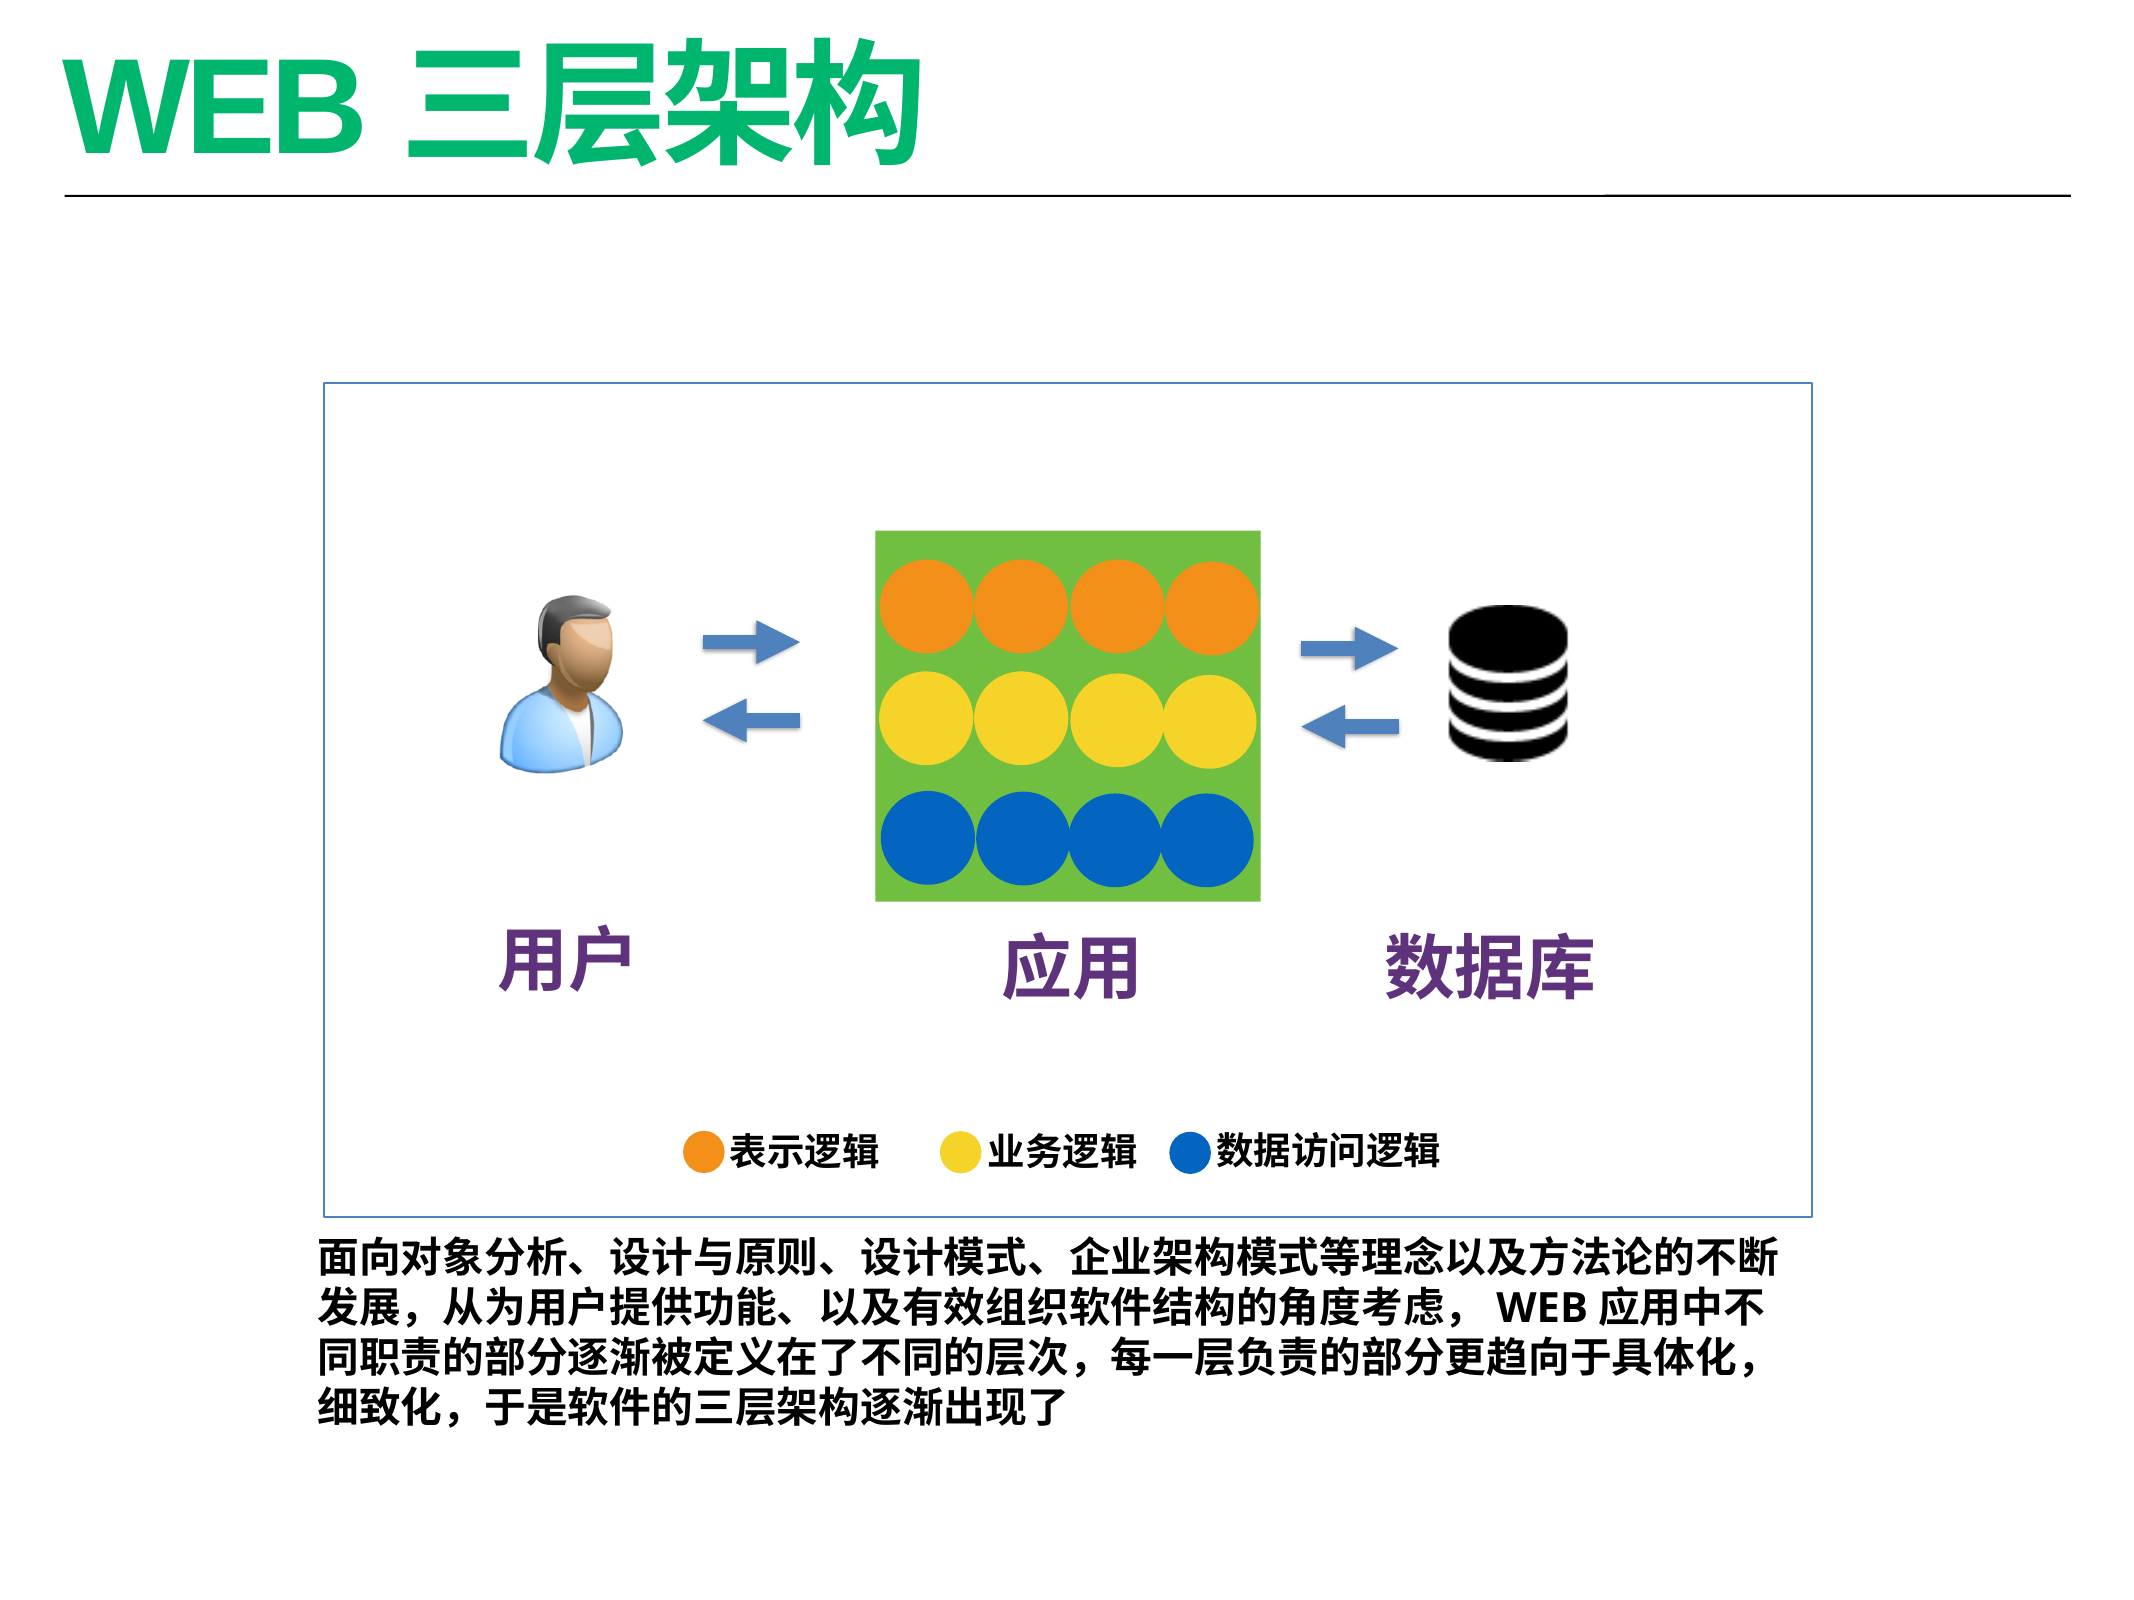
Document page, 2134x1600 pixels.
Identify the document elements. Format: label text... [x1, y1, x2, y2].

text_box 面向对象分析、设计与原则、设计模式、企业架构模式等理念以及方法论的不断发展，从为用户提供功能、以及有效组织软件结构的角度考虑，WEB应用中不同职责的部分逐渐被定义在了不同的层次，每一层负责的部分更趋向于具体化，细致化，于是软件的三层架构逐渐出现了 [306, 1219, 1883, 1442]
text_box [323, 382, 1812, 1218]
title WEB三层架构 [61, 38, 2072, 201]
